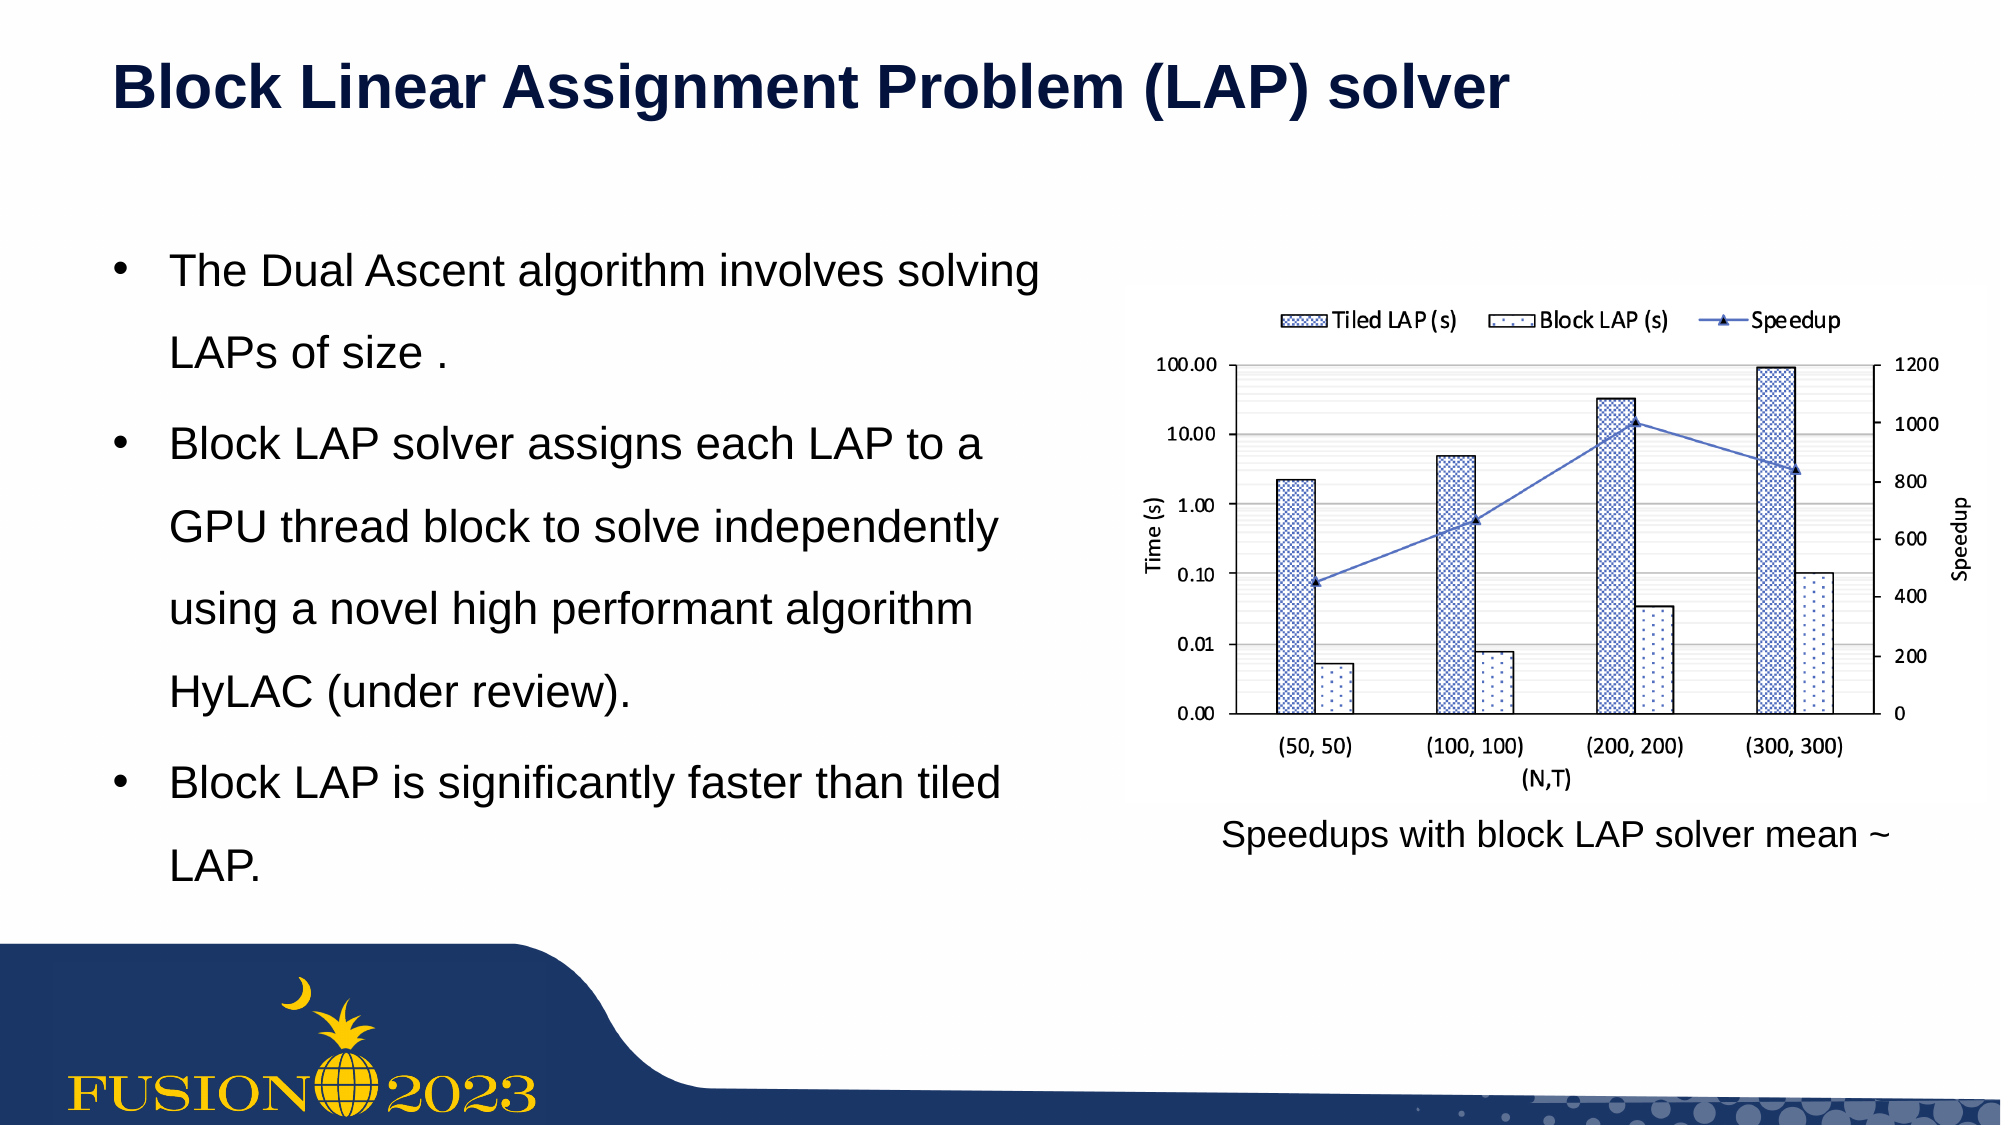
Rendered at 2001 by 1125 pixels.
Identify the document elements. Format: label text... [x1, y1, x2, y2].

text_box Block Linear Assignment Problem (LAP) solver [97, 38, 1892, 170]
picture [0, 0, 2001, 1125]
